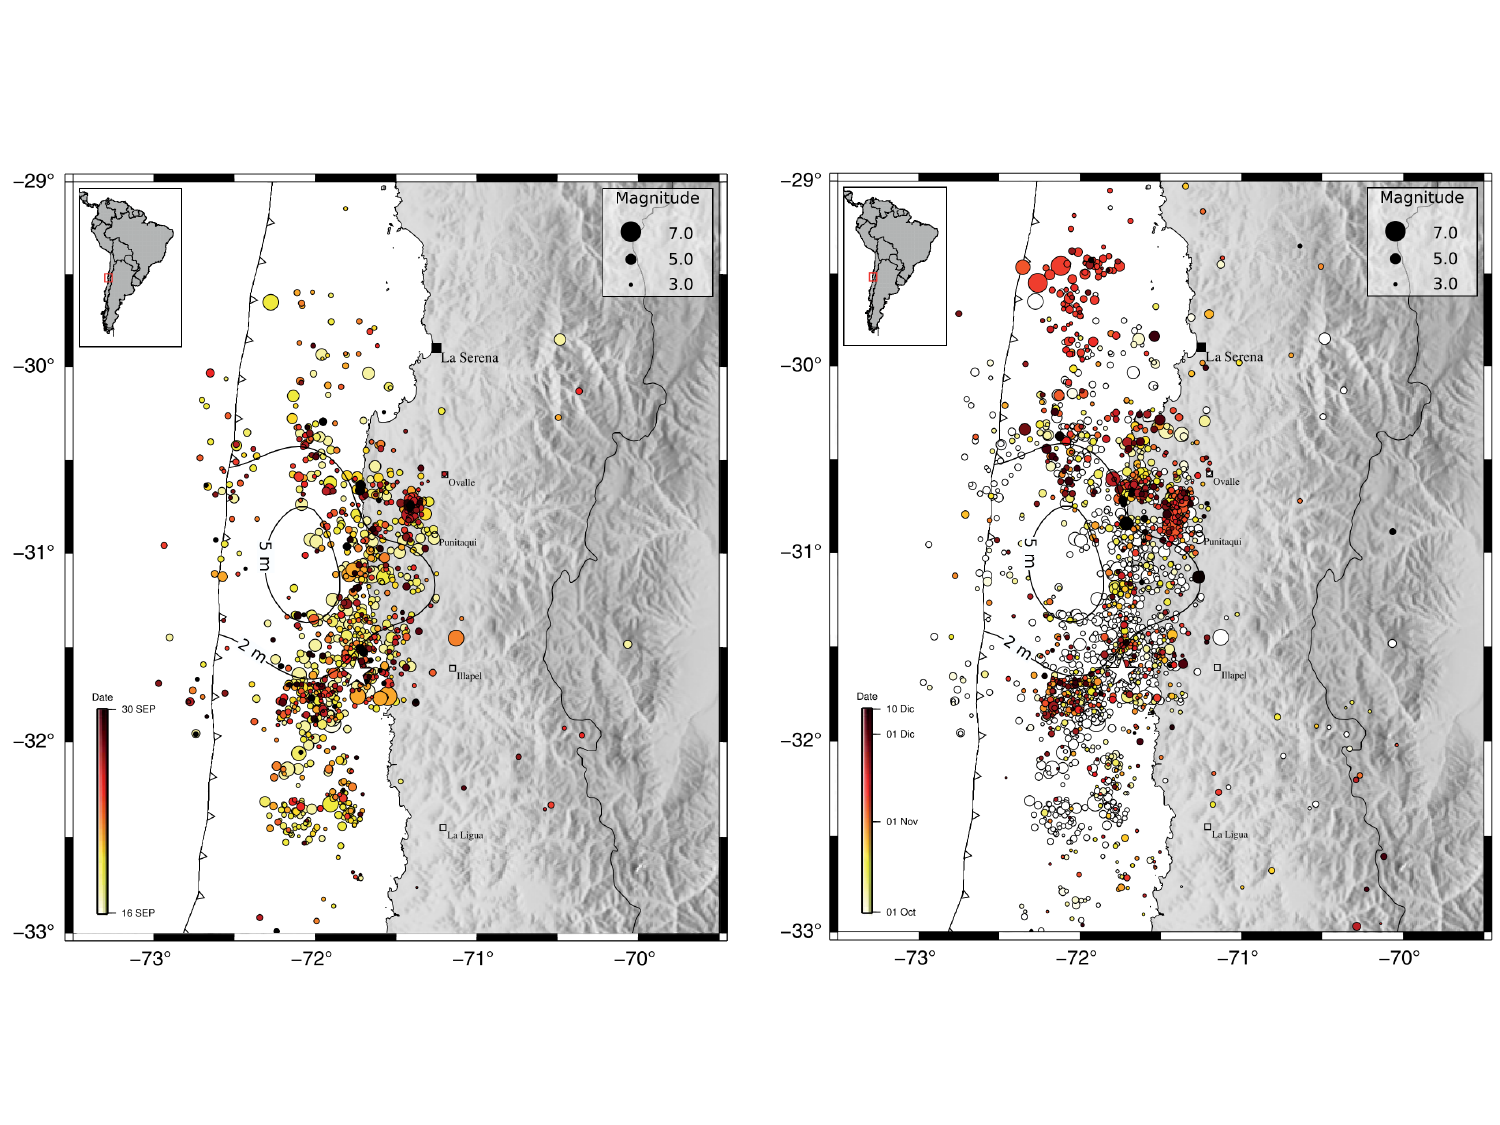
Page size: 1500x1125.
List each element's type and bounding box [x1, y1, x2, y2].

picture [0, 153, 1500, 970]
